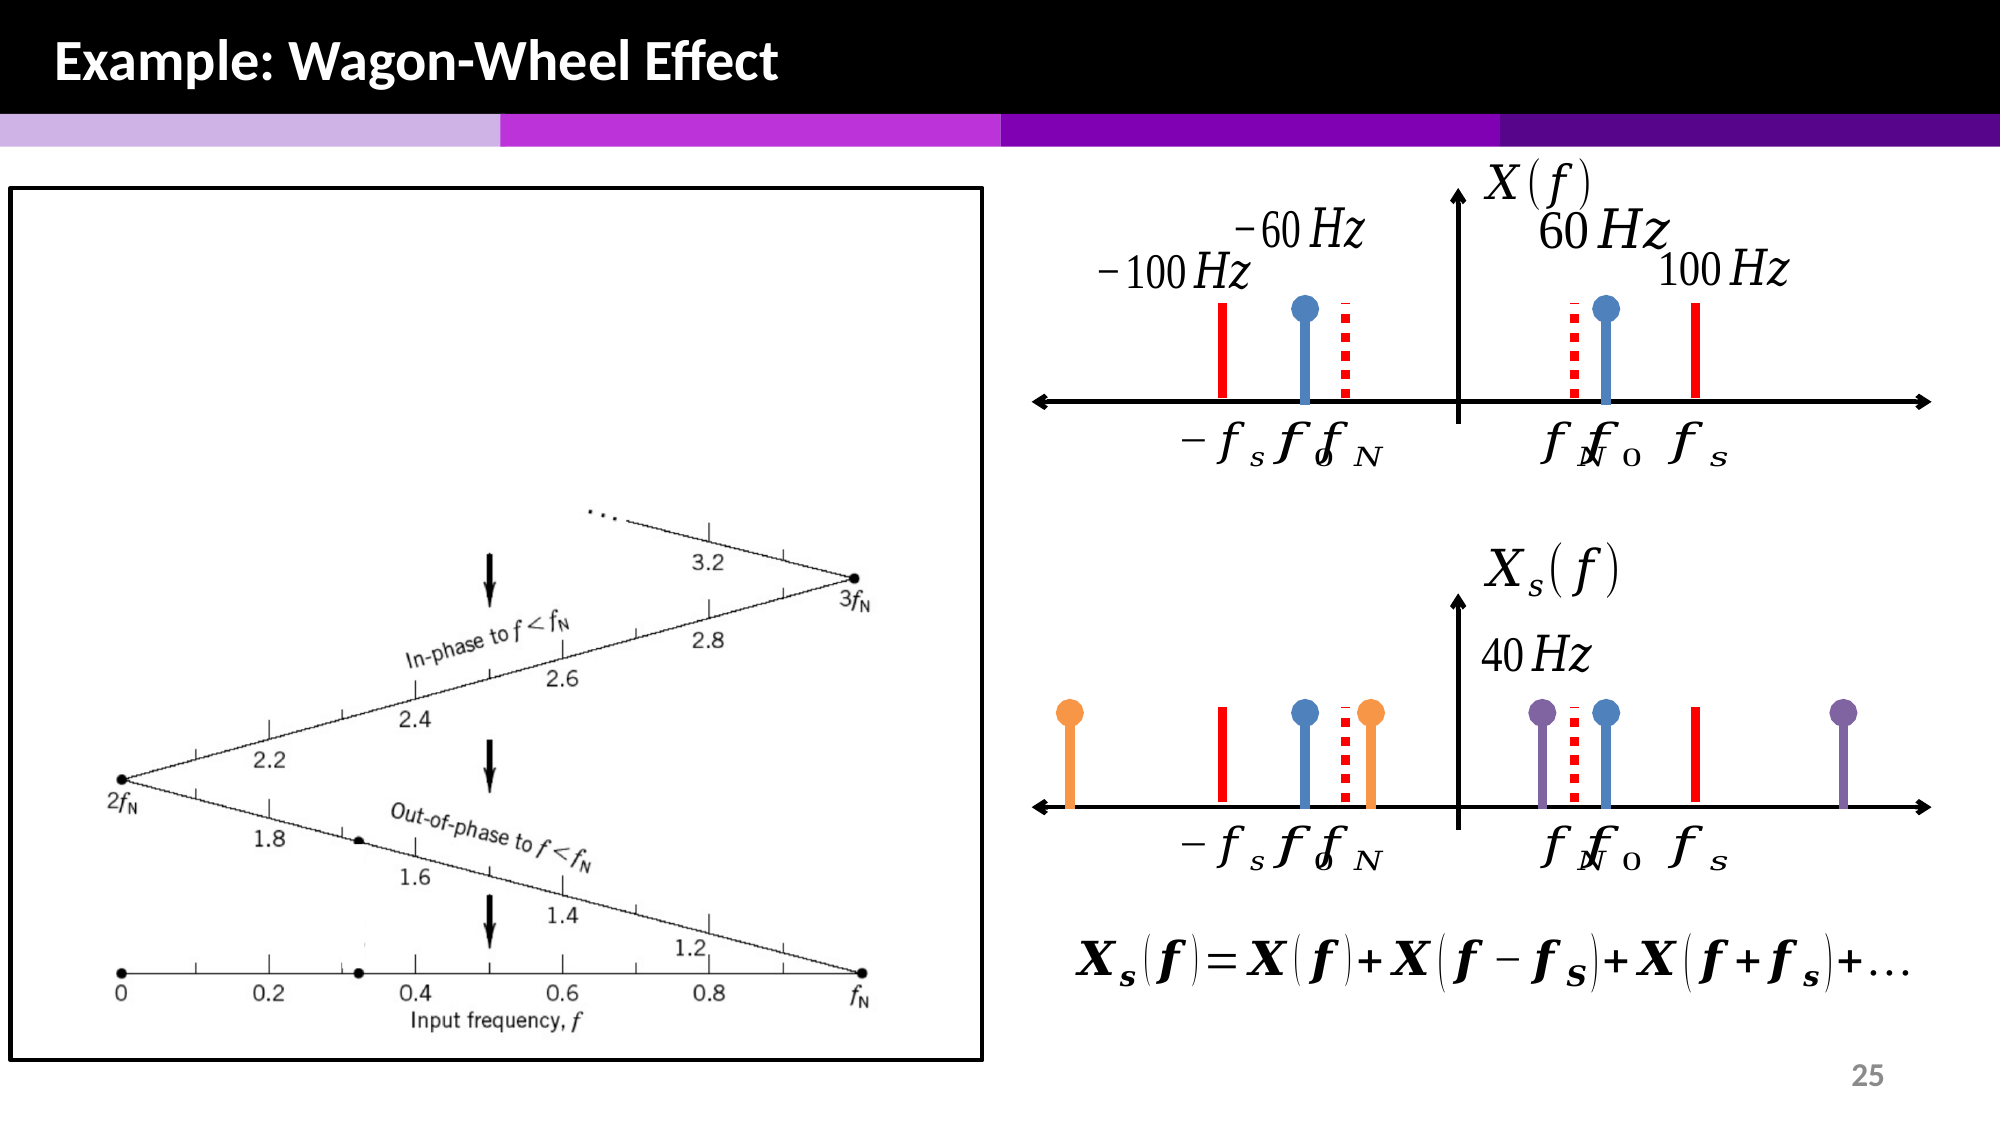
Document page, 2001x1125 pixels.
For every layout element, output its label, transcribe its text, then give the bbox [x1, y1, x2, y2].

list Example: Wagon-Wheel Effect [39, 1, 1964, 114]
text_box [1222, 302, 1345, 399]
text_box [1347, 706, 1574, 803]
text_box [1222, 706, 1345, 711]
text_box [1575, 706, 1696, 711]
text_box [1347, 302, 1574, 399]
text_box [1069, 712, 1372, 809]
text_box [8, 186, 984, 1062]
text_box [1542, 712, 1844, 809]
picture [81, 492, 916, 1045]
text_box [1575, 302, 1696, 399]
